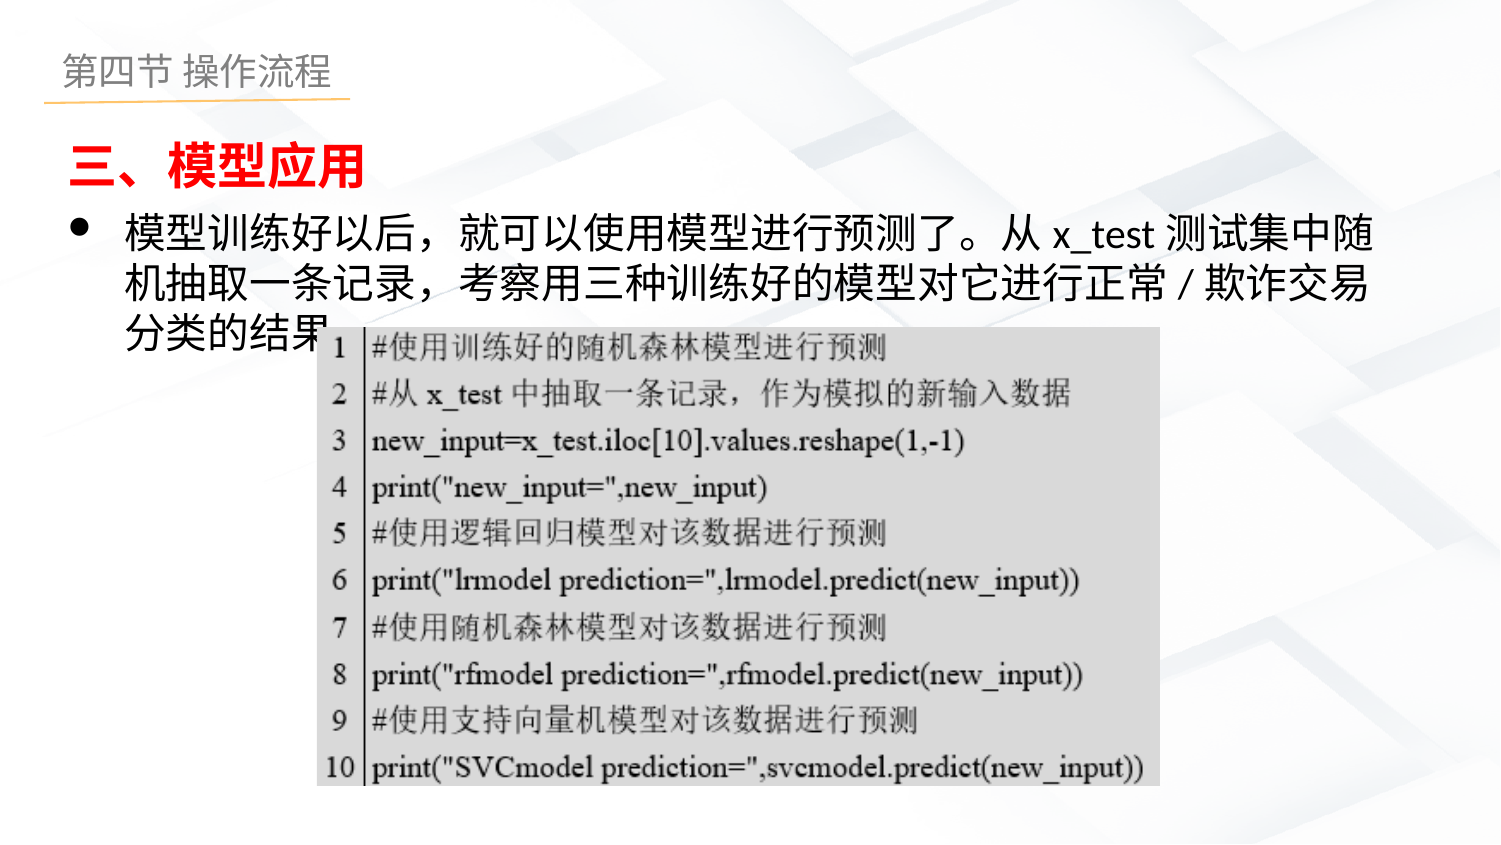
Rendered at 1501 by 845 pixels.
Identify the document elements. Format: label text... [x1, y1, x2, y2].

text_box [316, 327, 1160, 786]
text_box 三、模型应用 模型训练好以后，就可以使用模型进行预测了。从x_test测试集中随机抽取一条记录，考察用三种训练好的模型对它进行正常/欺诈交易分类的结果。 [53, 126, 1424, 364]
